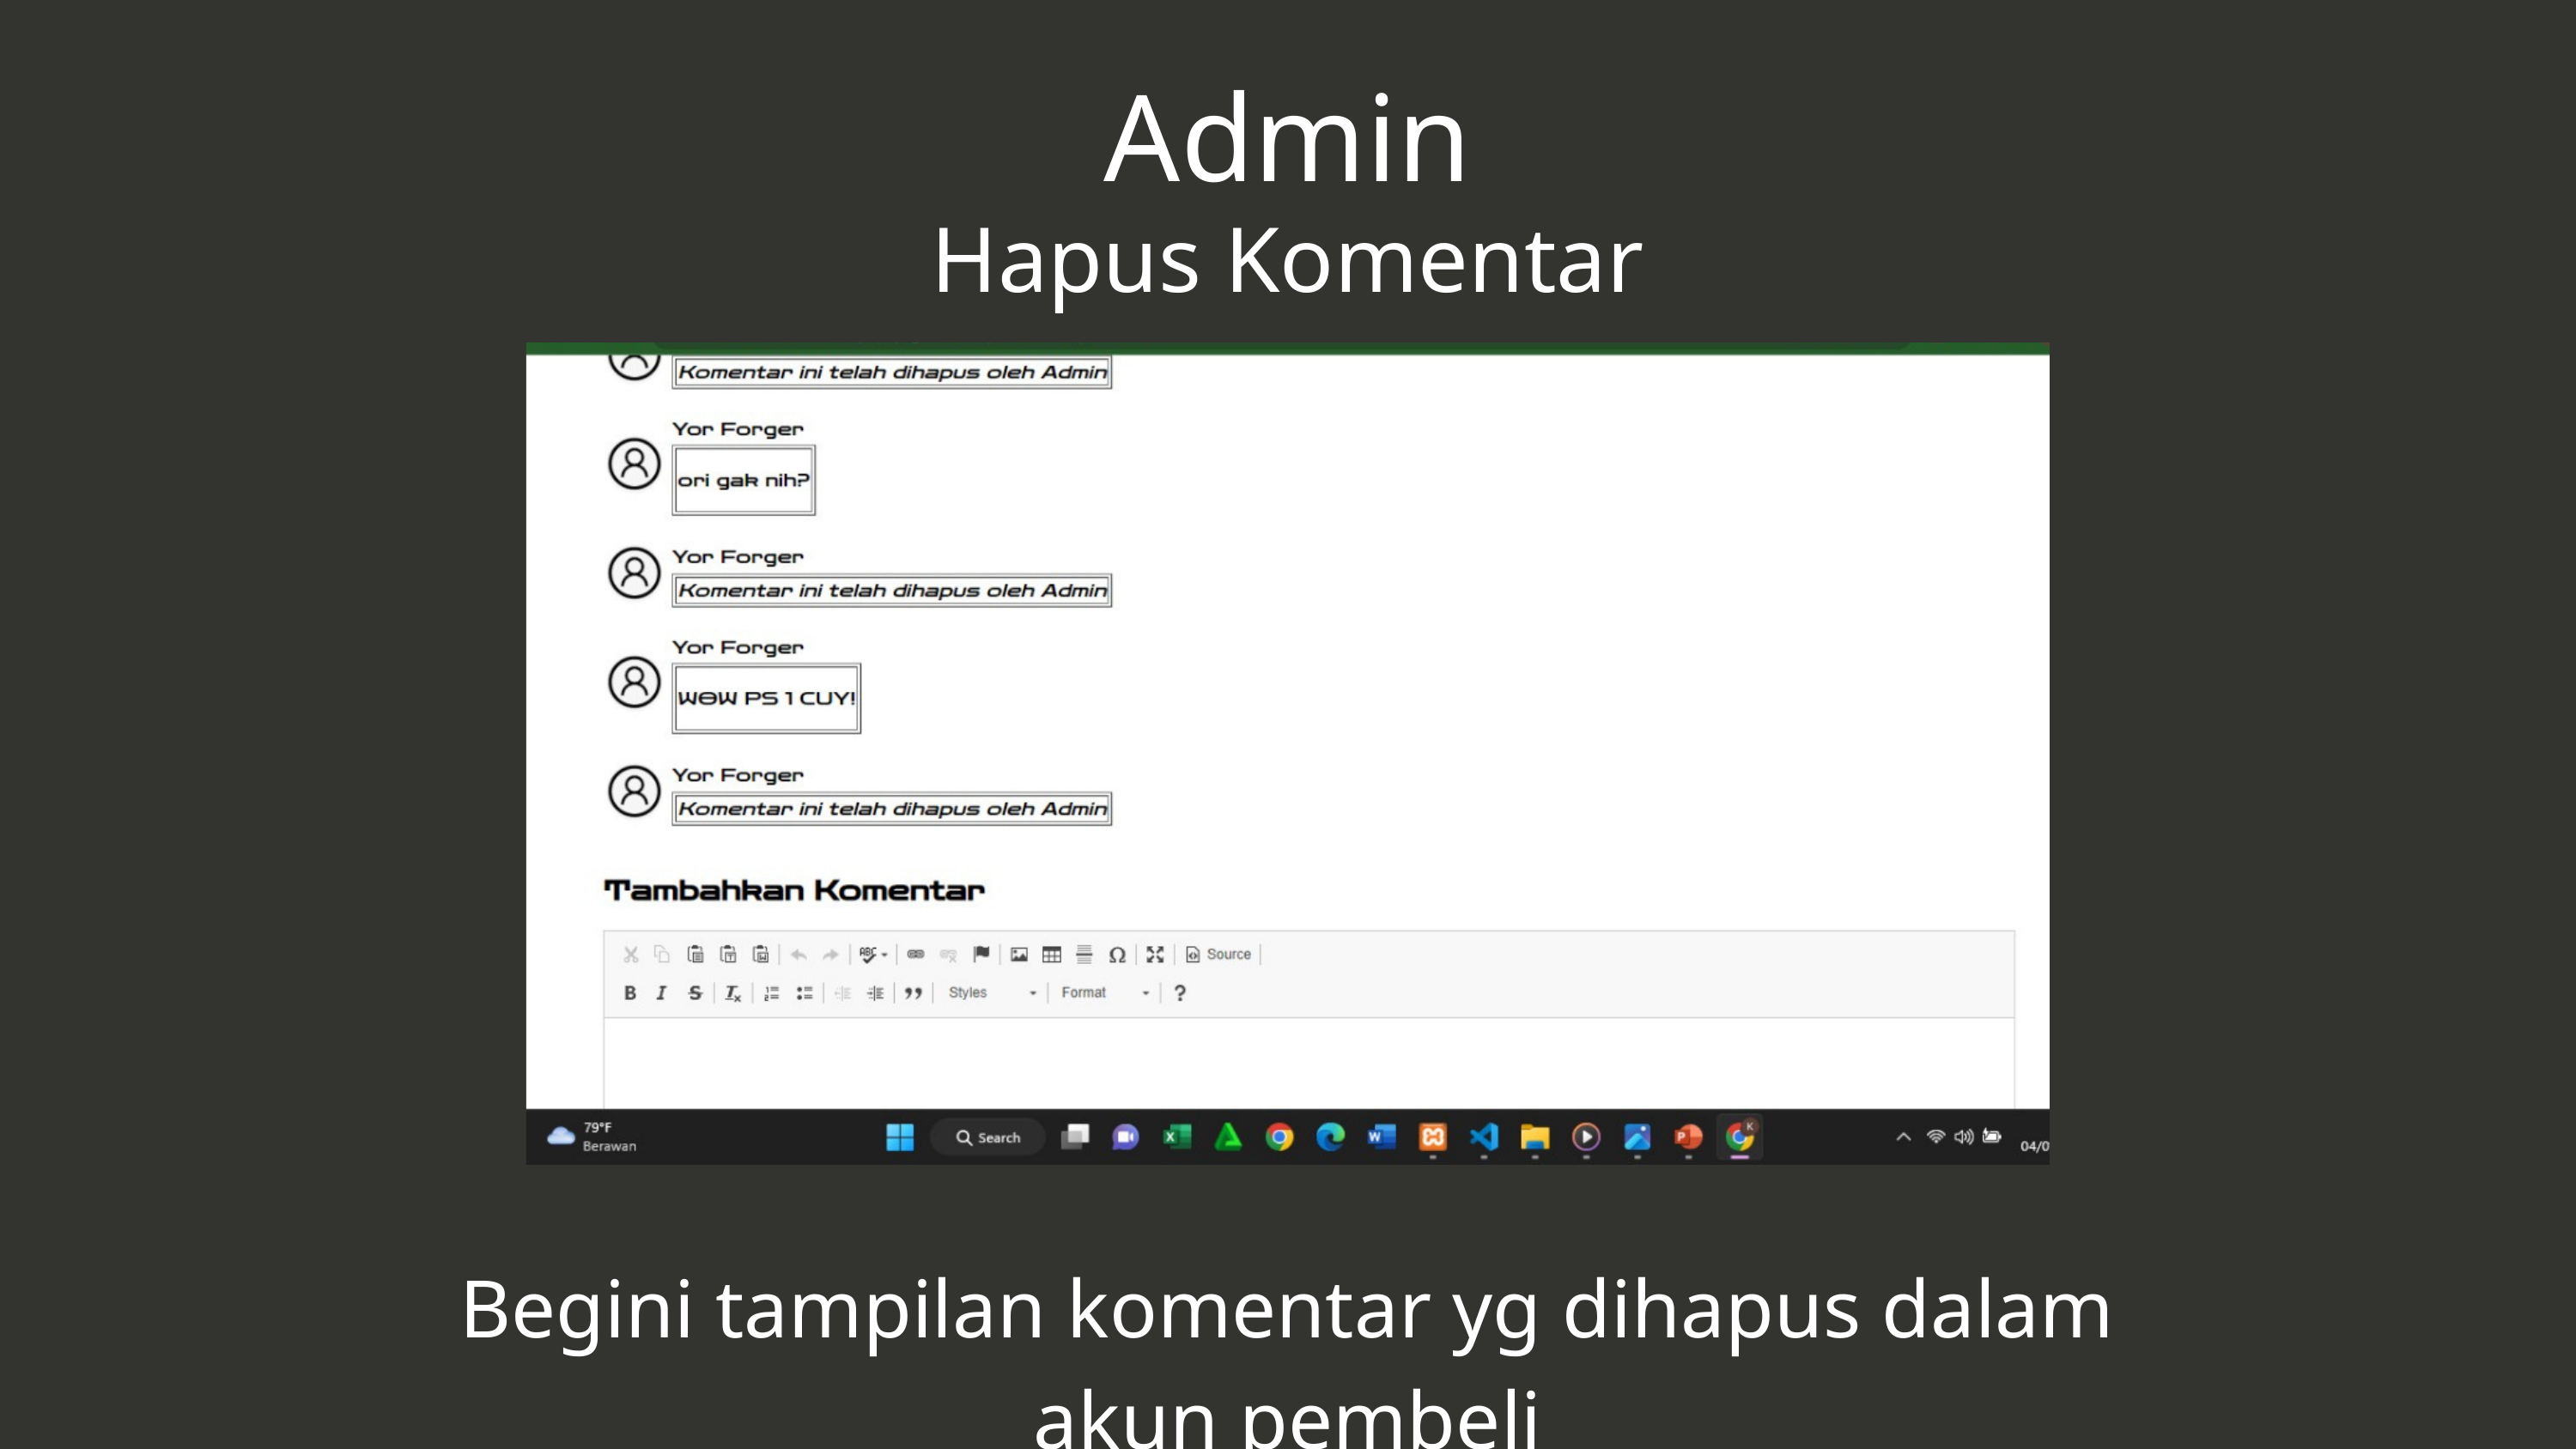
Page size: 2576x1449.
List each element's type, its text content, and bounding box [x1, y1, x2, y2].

picture [526, 343, 2050, 1165]
text_box Admin [918, 37, 1658, 185]
text_box Hapus Komentar [676, 185, 1900, 311]
text_box Begini tampilan komentar yg dihapus dalam akun pembeli [392, 1243, 2184, 1449]
